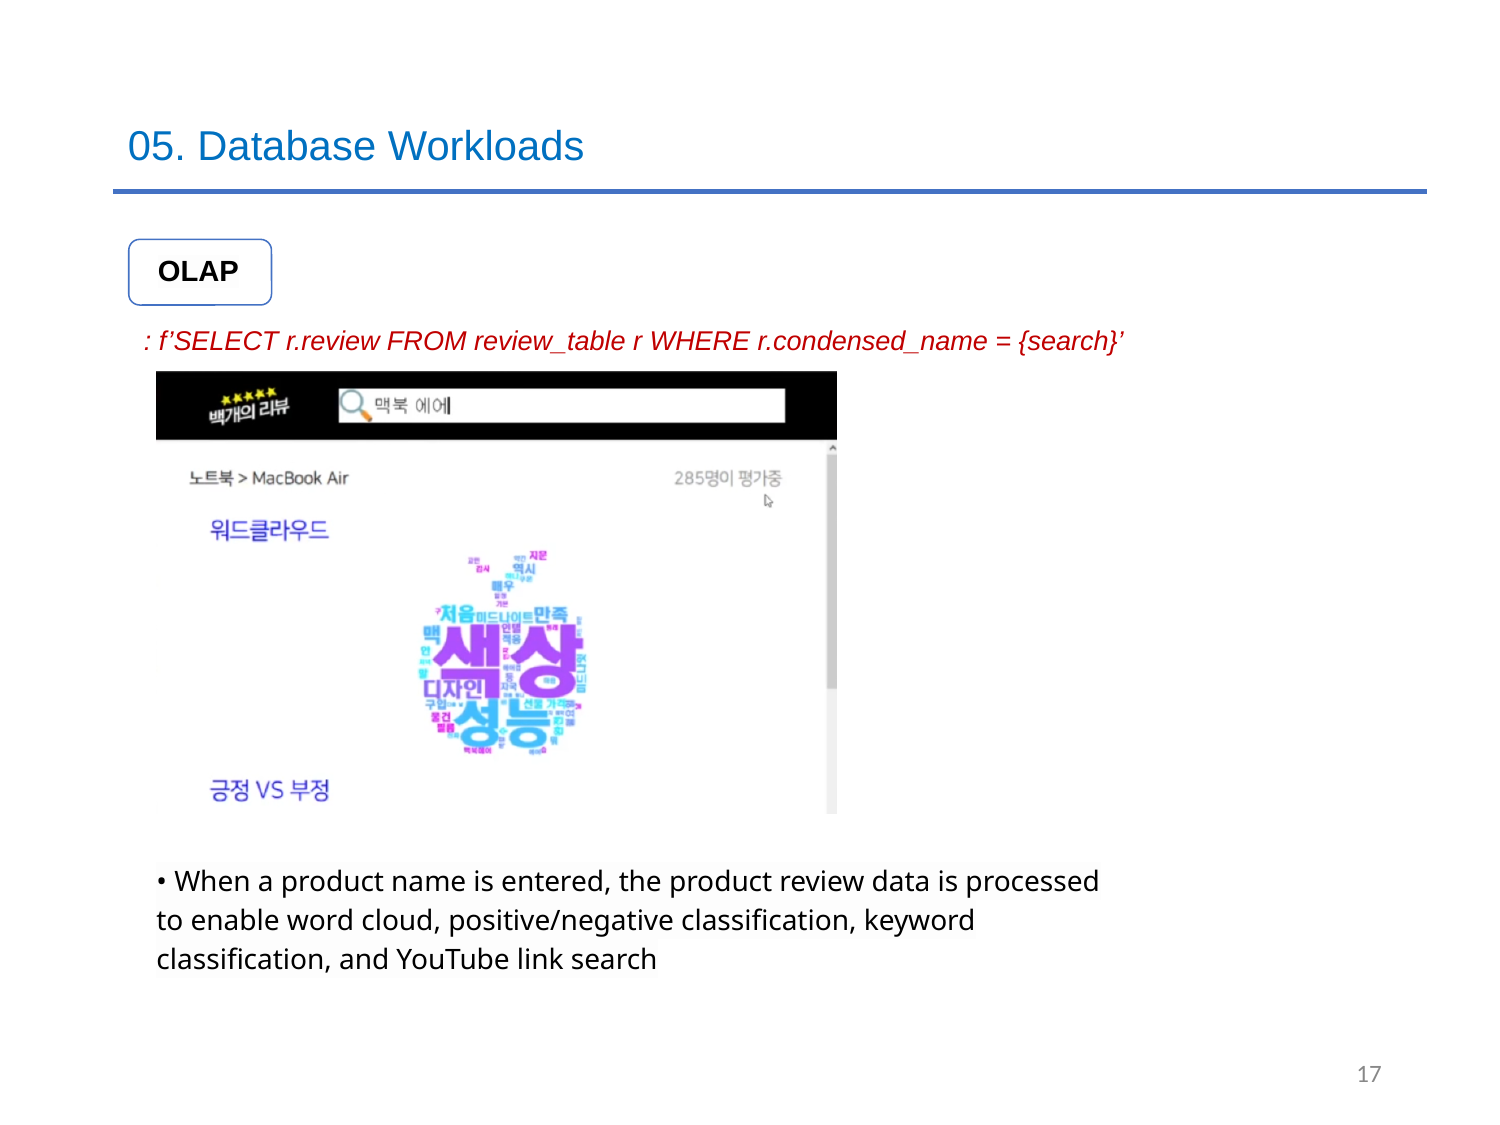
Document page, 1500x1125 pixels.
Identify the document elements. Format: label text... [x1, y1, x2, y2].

text_box [128, 239, 267, 306]
picture [156, 371, 837, 815]
slide_number ‹#› [1059, 1042, 1397, 1103]
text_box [112, 111, 1500, 228]
text_box : f’SELECT r.review FROM review_table r WHERE r.condensed_name = {search}’ [128, 311, 1381, 438]
text_box OLAP [142, 237, 895, 303]
text_box • When a product name is entered, the product review data is processed to enable word cloud, positive/negative classification, keyword classification, and YouTube link search [141, 850, 1149, 983]
